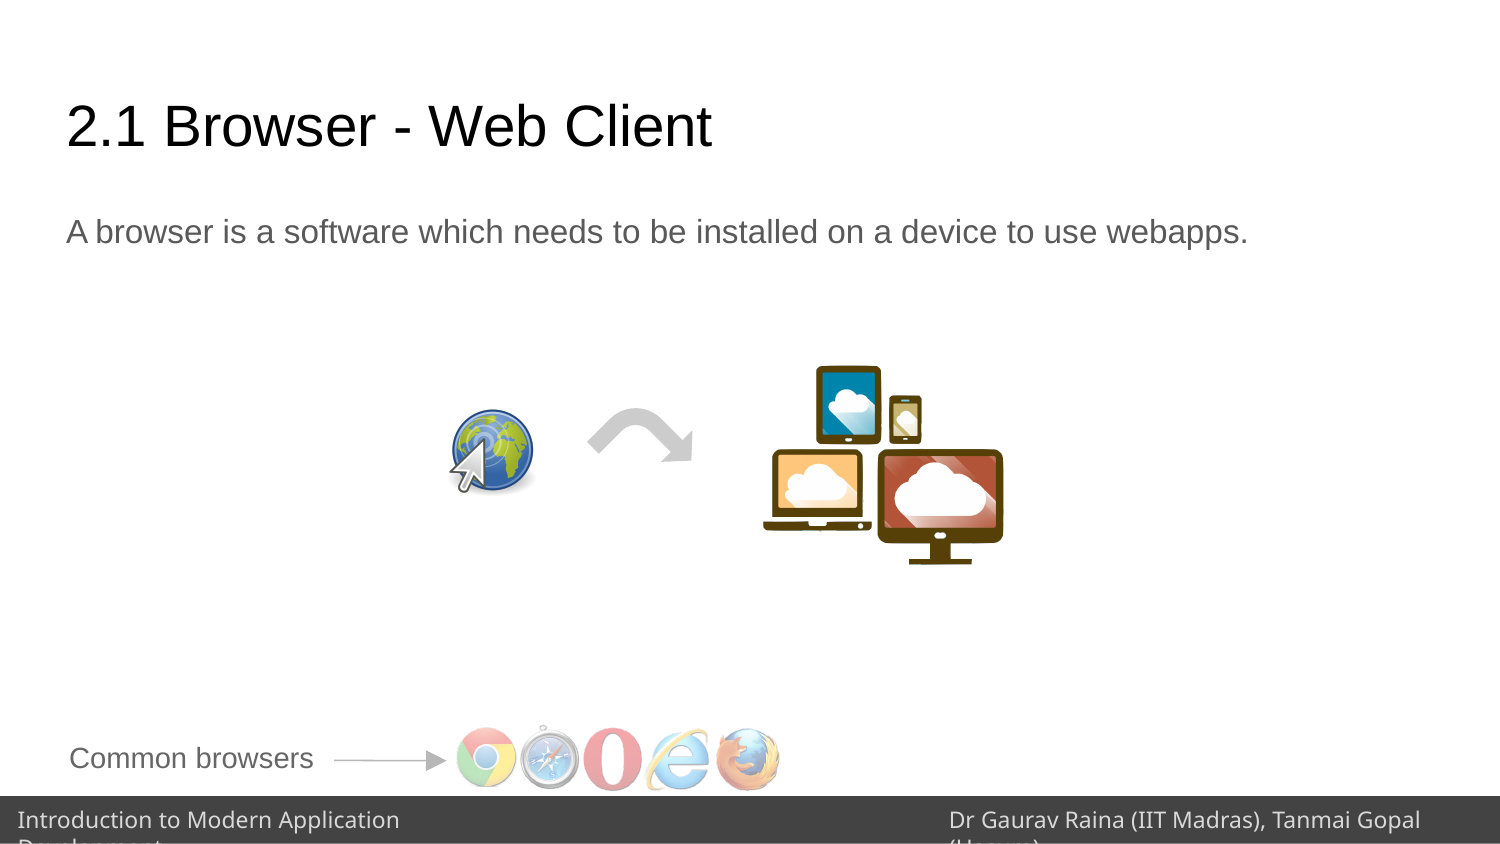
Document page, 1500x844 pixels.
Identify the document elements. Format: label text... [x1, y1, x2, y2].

text_box Common browsers [54, 724, 334, 797]
title 2.1 Browser - Web Client [51, 72, 1449, 167]
list A browser is a software which needs to be installed on a device to use webapps. [51, 189, 1449, 261]
picture [762, 364, 1006, 566]
picture [446, 403, 541, 499]
picture [446, 724, 794, 797]
text_box [587, 408, 693, 462]
